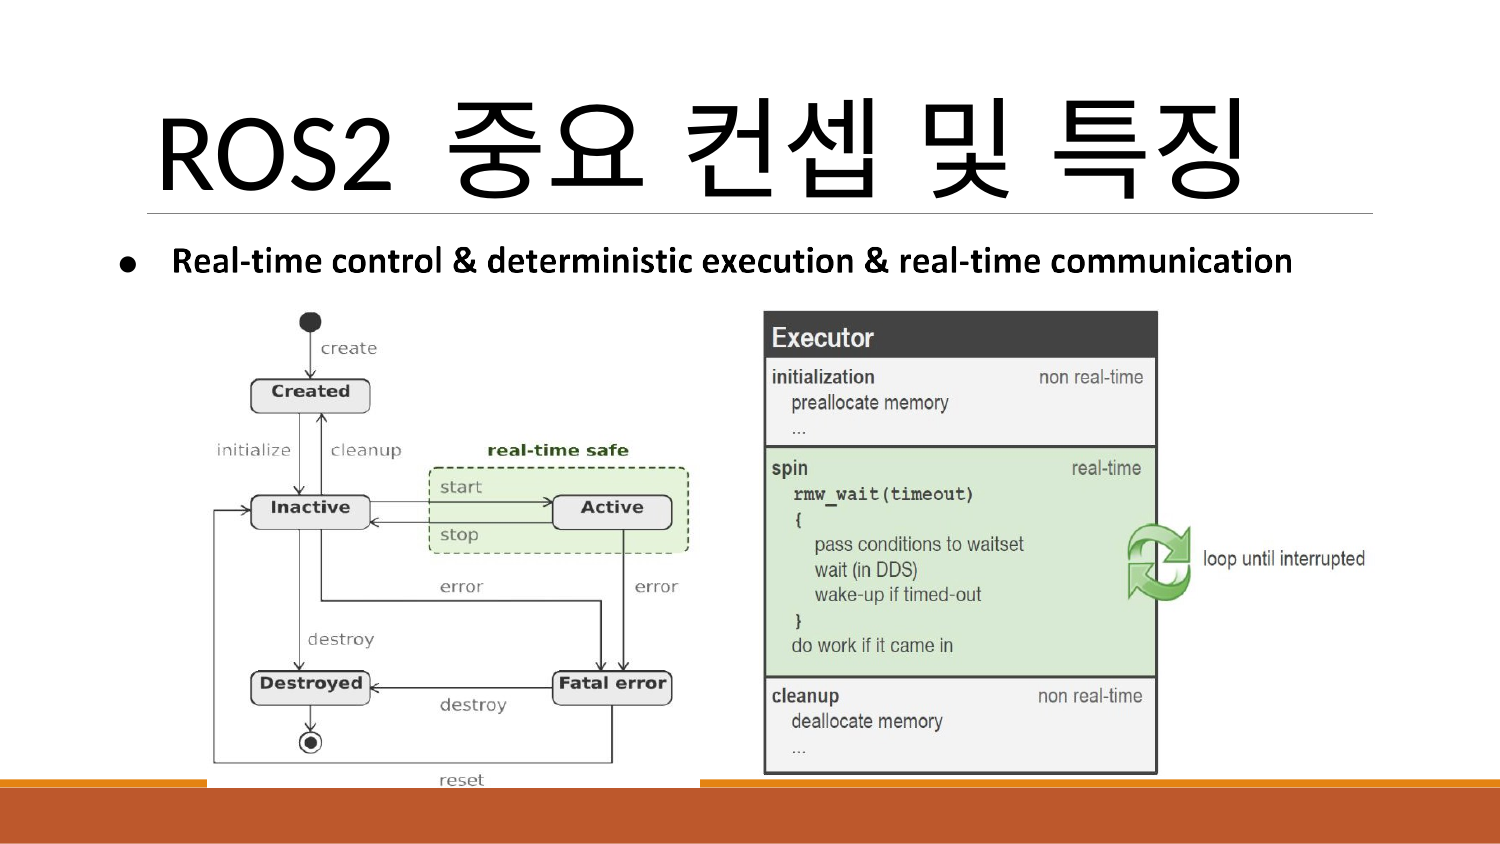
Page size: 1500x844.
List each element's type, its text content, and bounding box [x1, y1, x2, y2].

text_box ● [114, 236, 157, 284]
picture [758, 308, 1376, 777]
text_box ROS2 중요 컨셉 및 특징 [140, 41, 1378, 220]
picture [207, 308, 701, 788]
picture [174, 246, 1291, 274]
